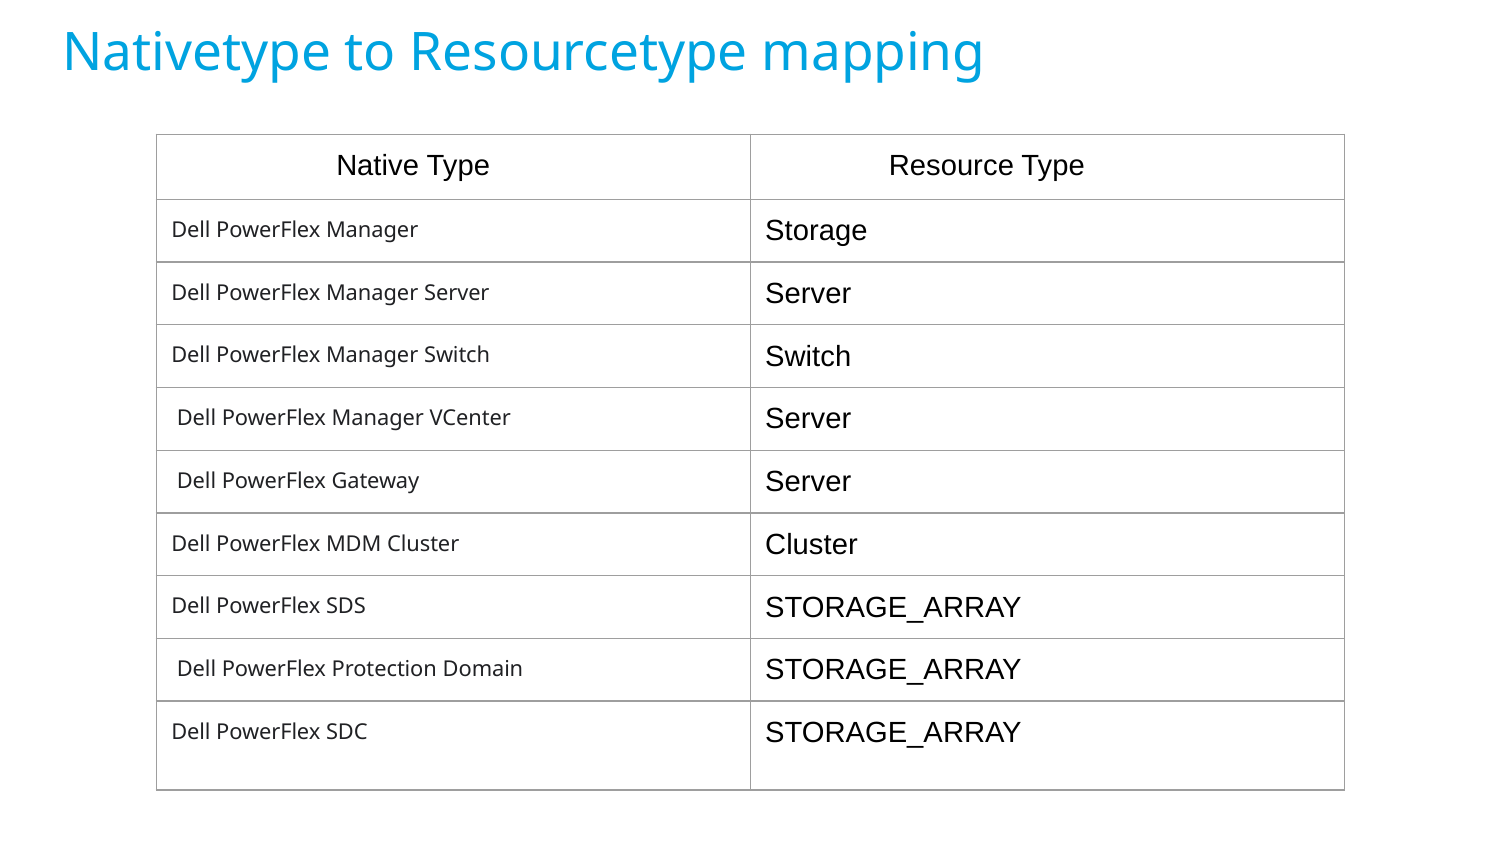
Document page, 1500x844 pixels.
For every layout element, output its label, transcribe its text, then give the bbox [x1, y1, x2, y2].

table_cell Switch [751, 325, 1344, 387]
table_cell Dell PowerFlex SDC [157, 702, 750, 789]
table_cell Dell PowerFlex Manager VCenter [157, 388, 750, 450]
table_header Resource Type [751, 135, 1344, 199]
table_cell STORAGE_ARRAY [751, 639, 1344, 700]
table_cell Dell PowerFlex SDS [157, 576, 750, 638]
table_cell Server [751, 263, 1344, 324]
table_header Native Type [157, 135, 750, 199]
title Nativetype to Resourcetype mapping [51, 18, 1190, 88]
table_cell Dell PowerFlex MDM Cluster [157, 514, 750, 575]
table_cell Dell PowerFlex Manager Switch [157, 325, 750, 387]
table_cell Server [751, 388, 1344, 450]
table_cell Cluster [751, 514, 1344, 575]
table_cell Storage [751, 200, 1344, 261]
table_cell Dell PowerFlex Gateway [157, 451, 750, 512]
table_cell STORAGE_ARRAY [751, 702, 1344, 789]
table_cell Dell PowerFlex Manager Server [157, 263, 750, 324]
table_cell Dell PowerFlex Manager [157, 200, 750, 261]
table_cell Dell PowerFlex Protection Domain [157, 639, 750, 700]
table_cell Server [751, 451, 1344, 512]
table_cell STORAGE_ARRAY [751, 576, 1344, 638]
